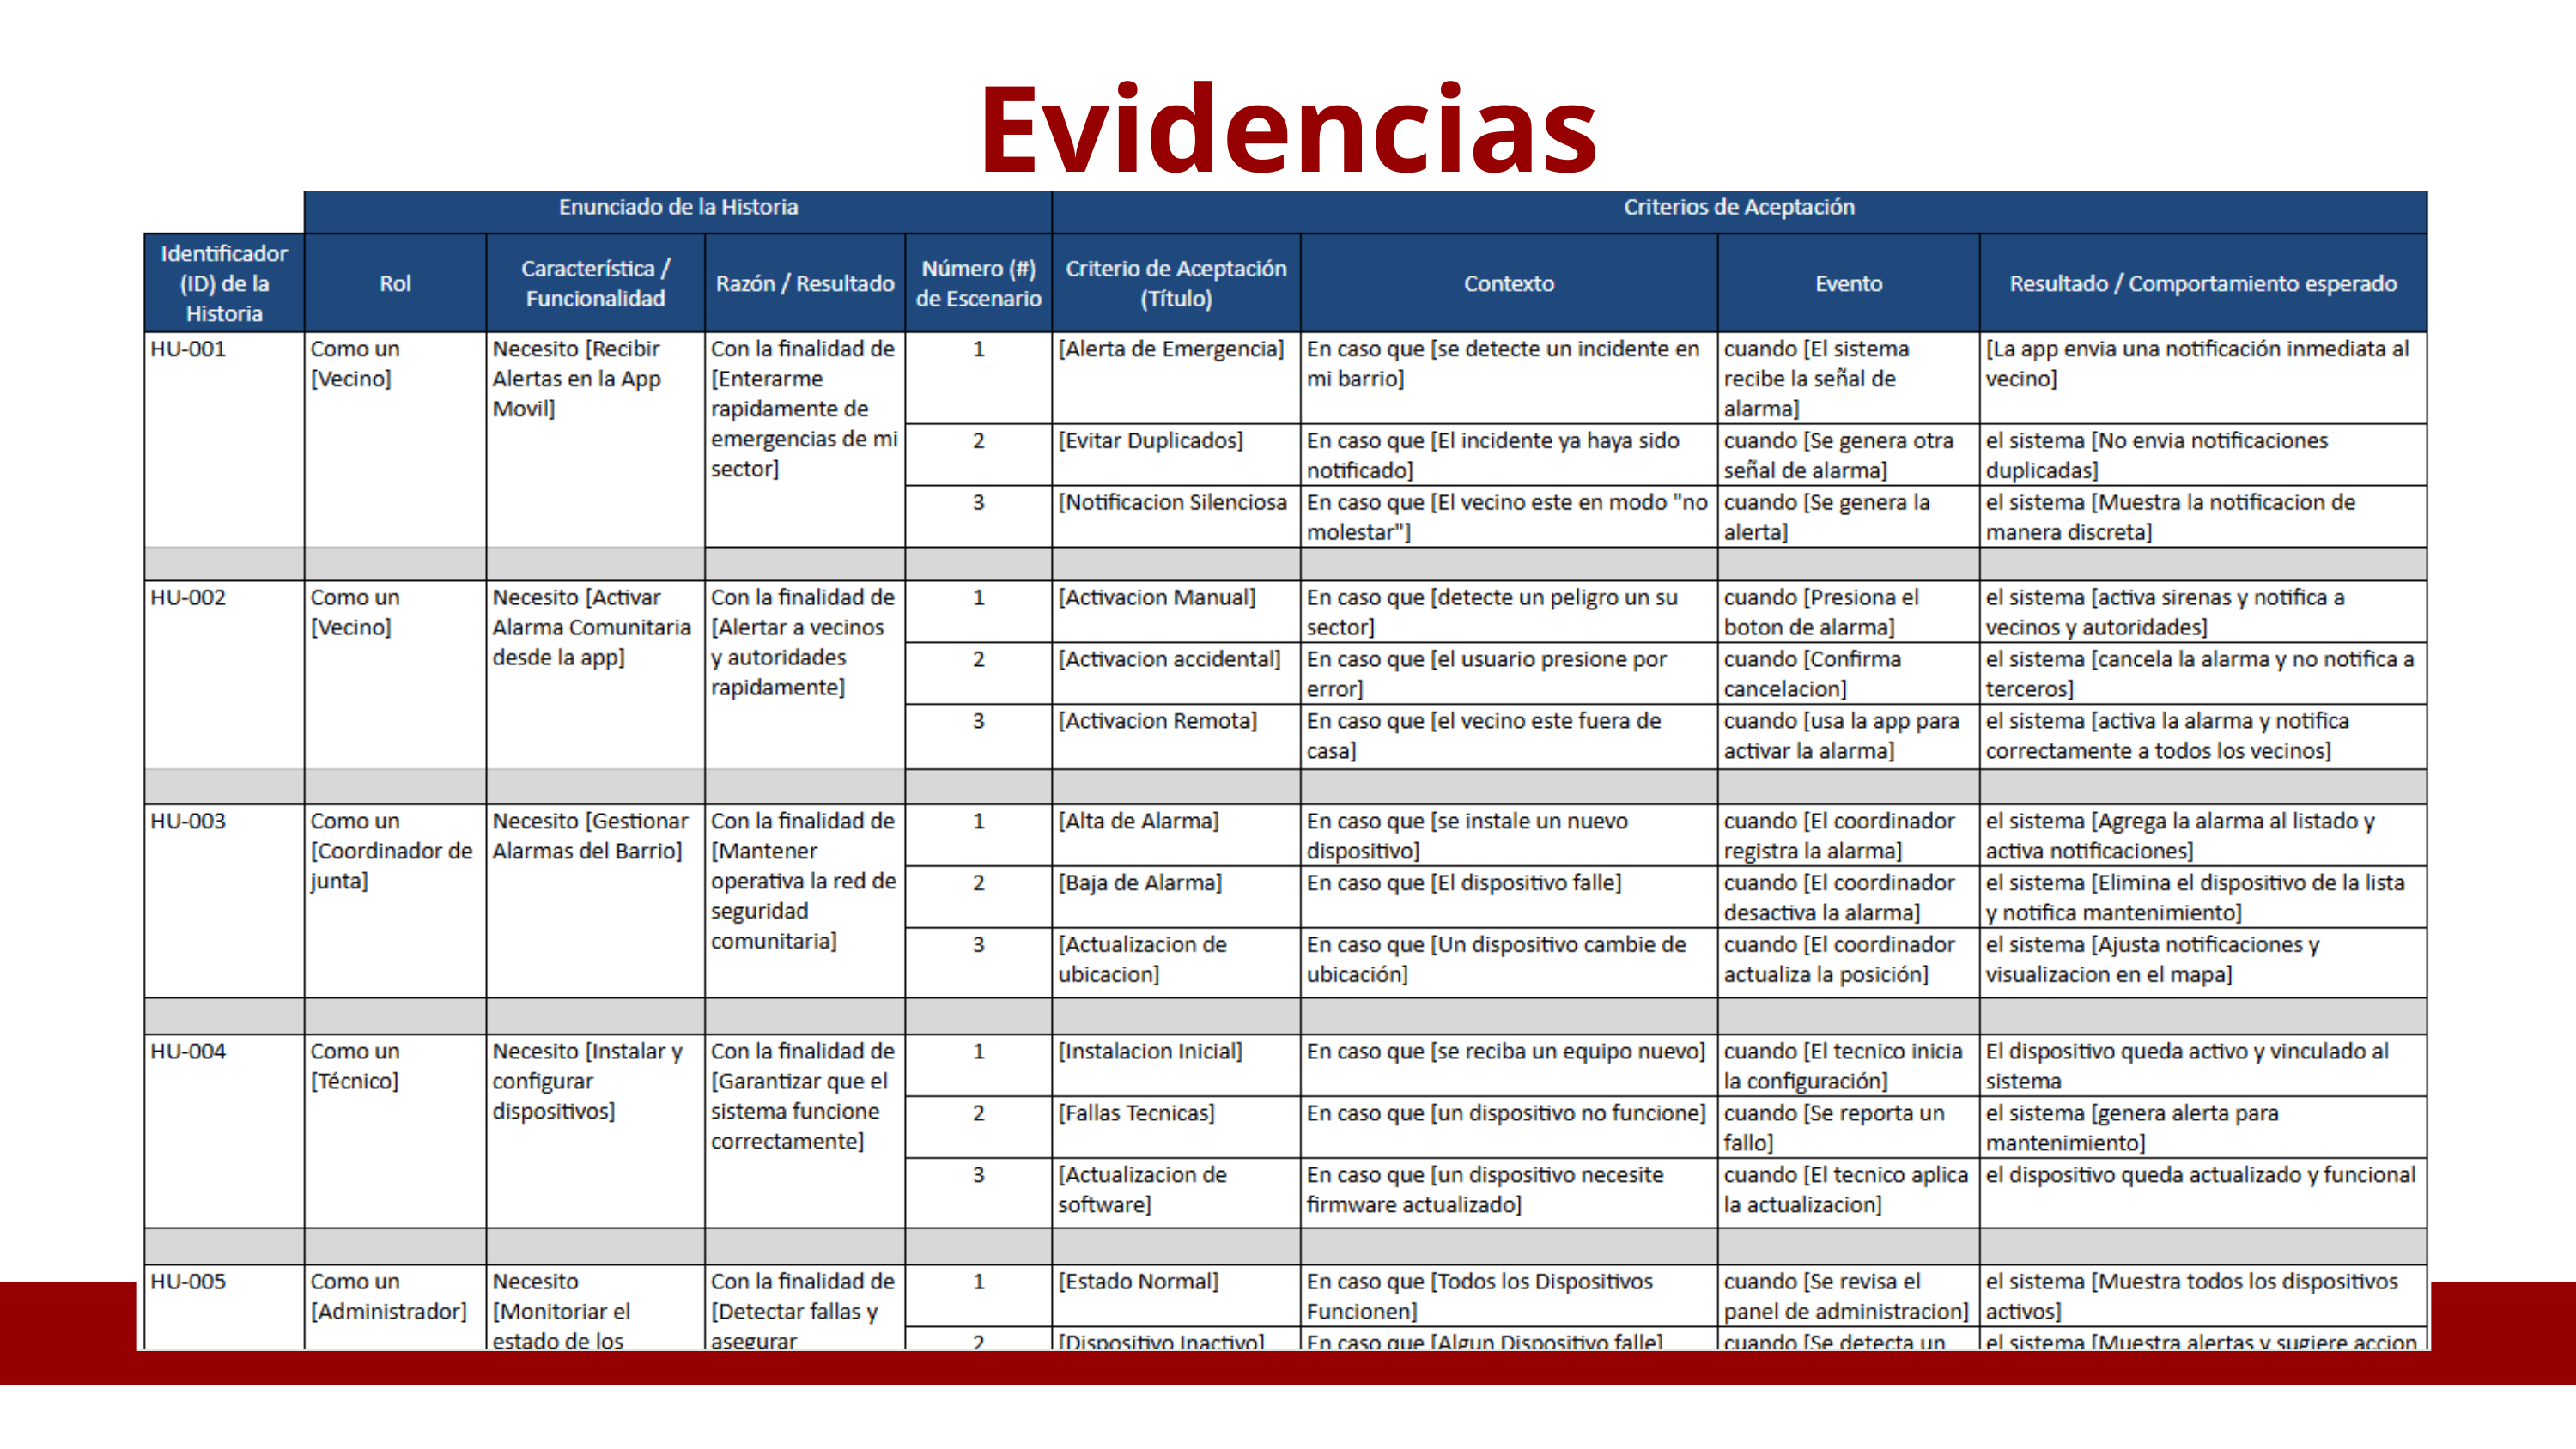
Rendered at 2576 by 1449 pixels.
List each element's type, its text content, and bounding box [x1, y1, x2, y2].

text_box Evidencias [638, 23, 1938, 196]
text_box [136, 191, 2432, 1249]
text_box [0, 1252, 2576, 1385]
